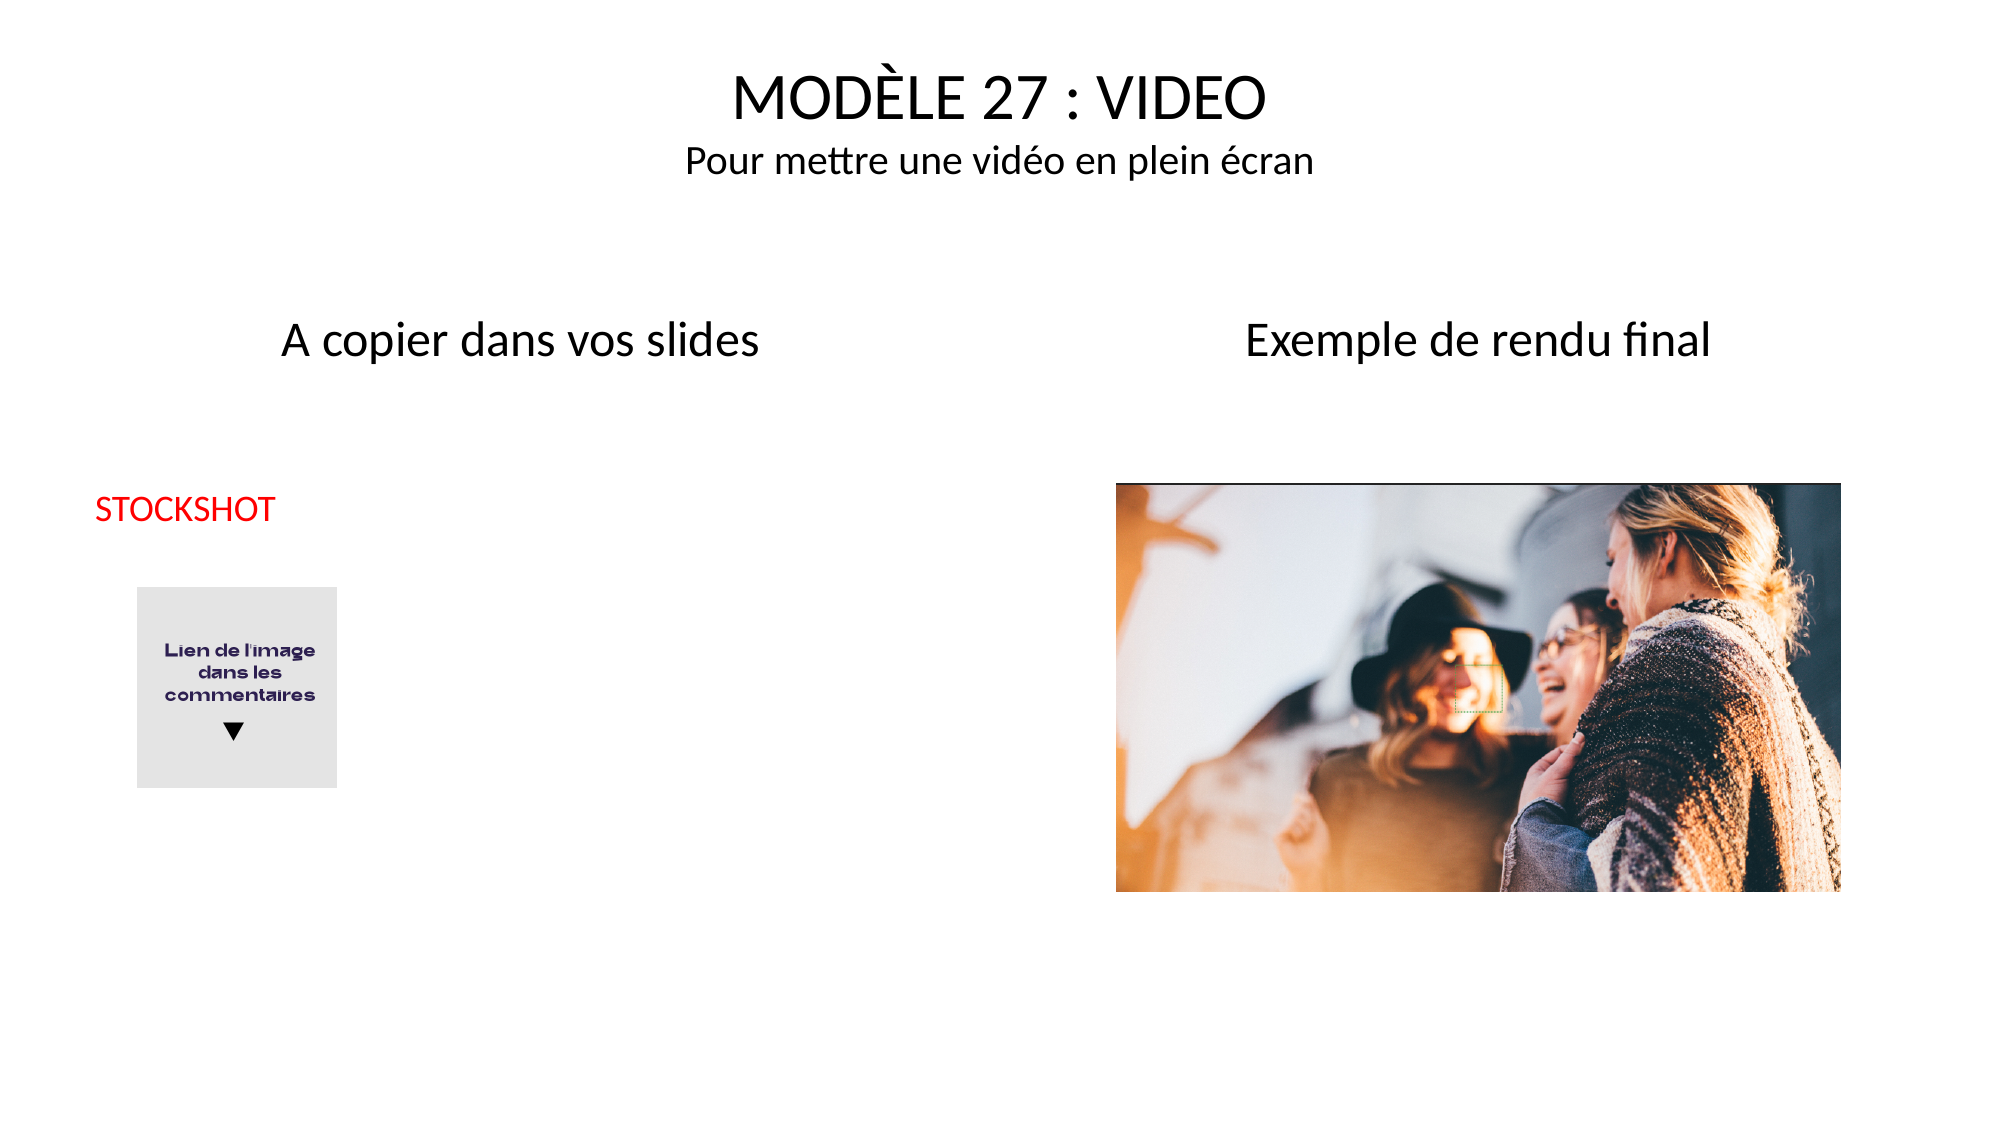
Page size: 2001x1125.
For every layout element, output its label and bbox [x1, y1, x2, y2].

picture [1116, 483, 1841, 892]
text_box [80, 476, 1127, 788]
